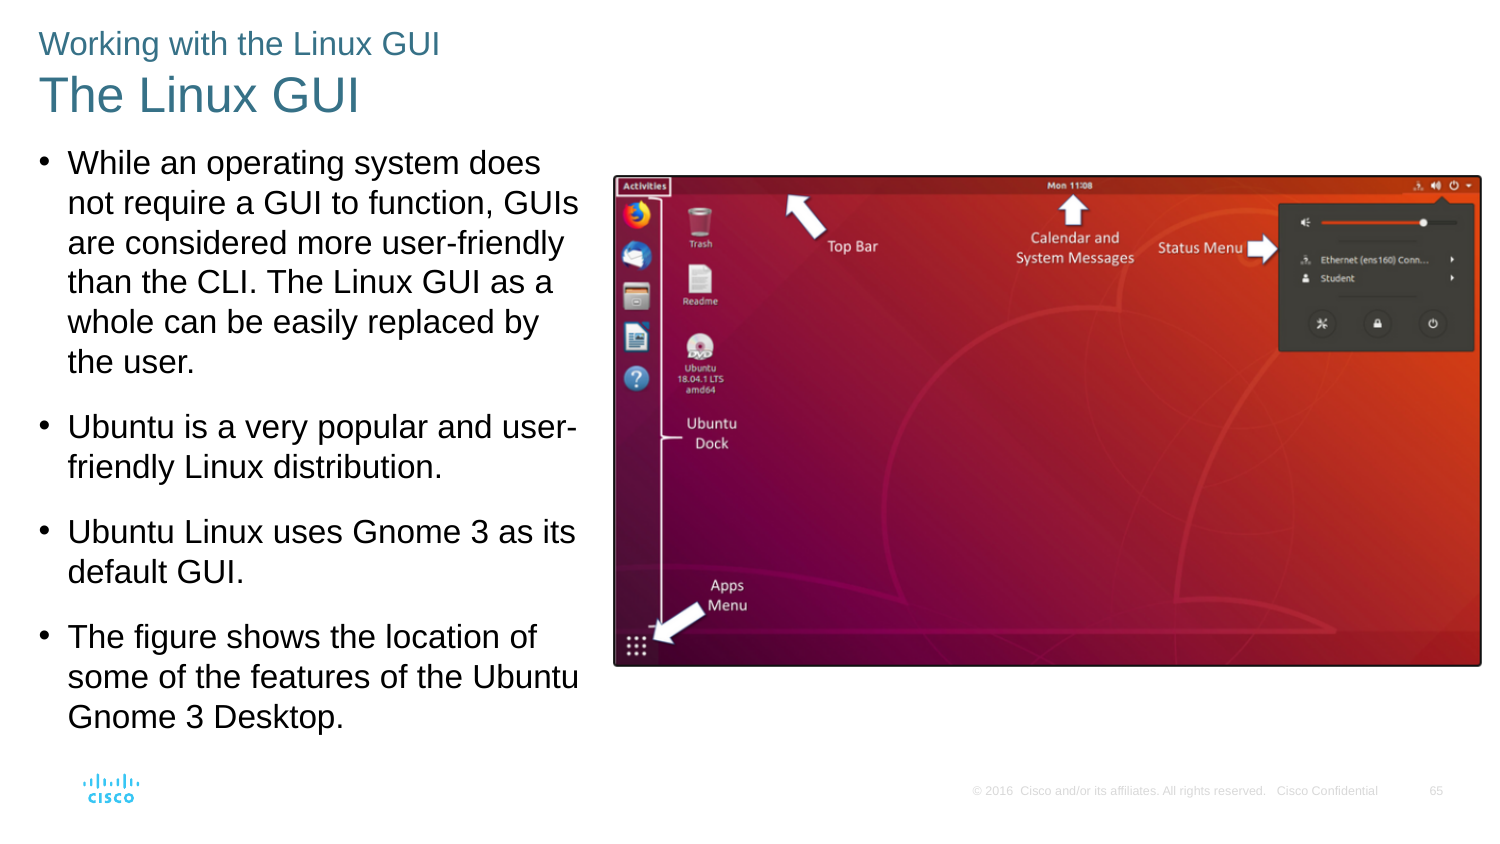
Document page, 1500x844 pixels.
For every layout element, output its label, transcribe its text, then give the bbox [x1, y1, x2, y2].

list While an operating system does not require a GUI to function, GUIs are considered more user-friendly than the CLI. The Linux GUI as a whole can be easily replaced by the user. Ubuntu is a very popular and user-friendly Linux distribution. Ubuntu Linux uses Gnome 3 as its default GUI. The figure shows the location of some of the features of the Ubuntu Gnome 3 Desktop. [23, 133, 625, 751]
text_box Working with the Linux GUI The Linux GUI [23, 10, 1500, 135]
picture [611, 173, 1485, 671]
